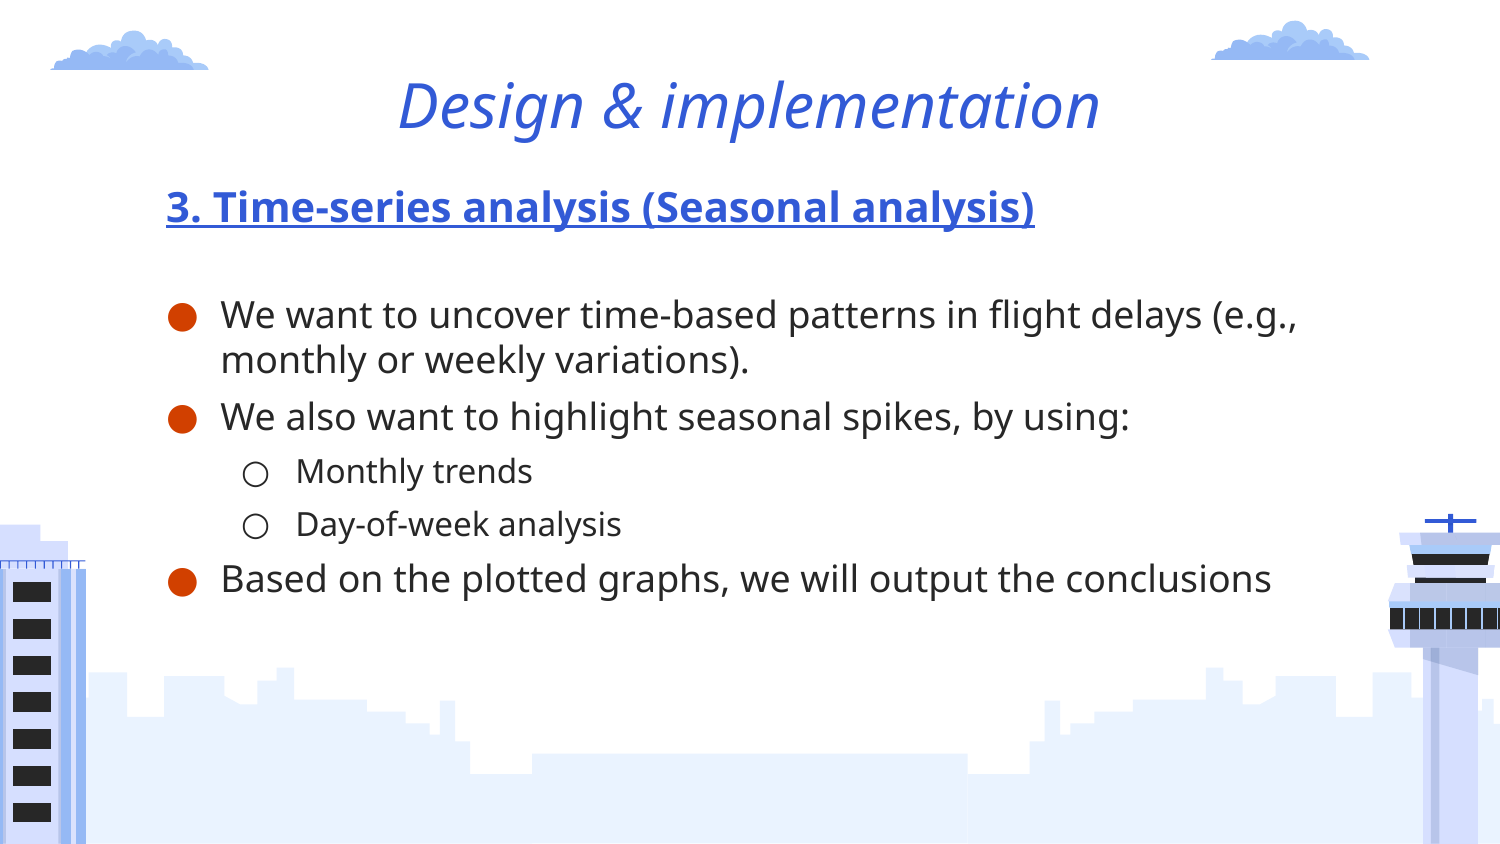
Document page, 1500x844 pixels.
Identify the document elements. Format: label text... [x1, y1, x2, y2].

title Design & implementation [118, 60, 1382, 150]
list 3. Time-series analysis (Seasonal analysis) We want to uncover time-based patterns in flight delays (e.g., monthly or weekly variations). We also want to highlight seasonal spikes, by using: Monthly trends Day-of-week analysis Based on the plotted graphs, we will output the conclusions [130, 165, 1395, 761]
